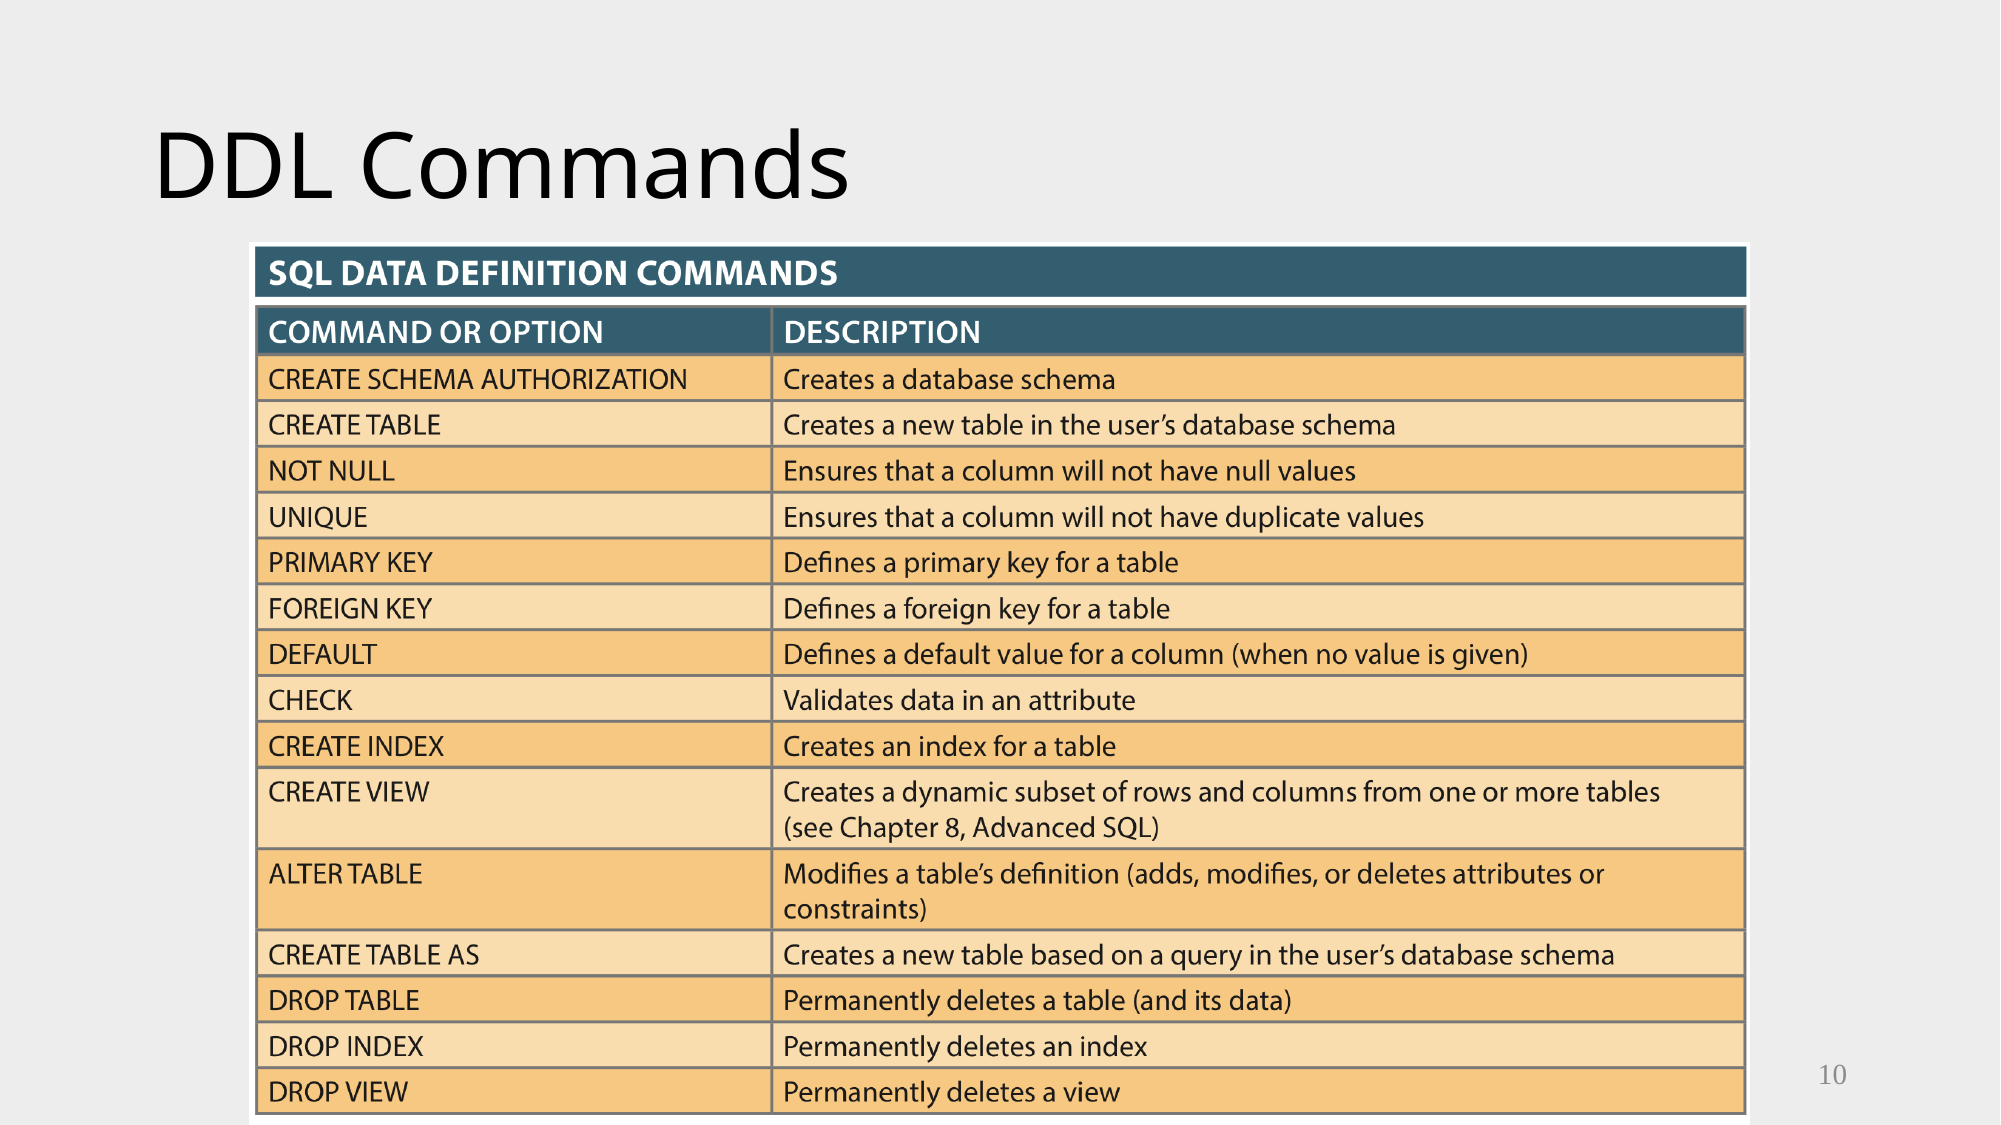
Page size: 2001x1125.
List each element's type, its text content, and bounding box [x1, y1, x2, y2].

title DDL Commands [137, 59, 1863, 278]
slide_number 10 [1750, 1042, 1863, 1103]
picture [249, 242, 1750, 1125]
